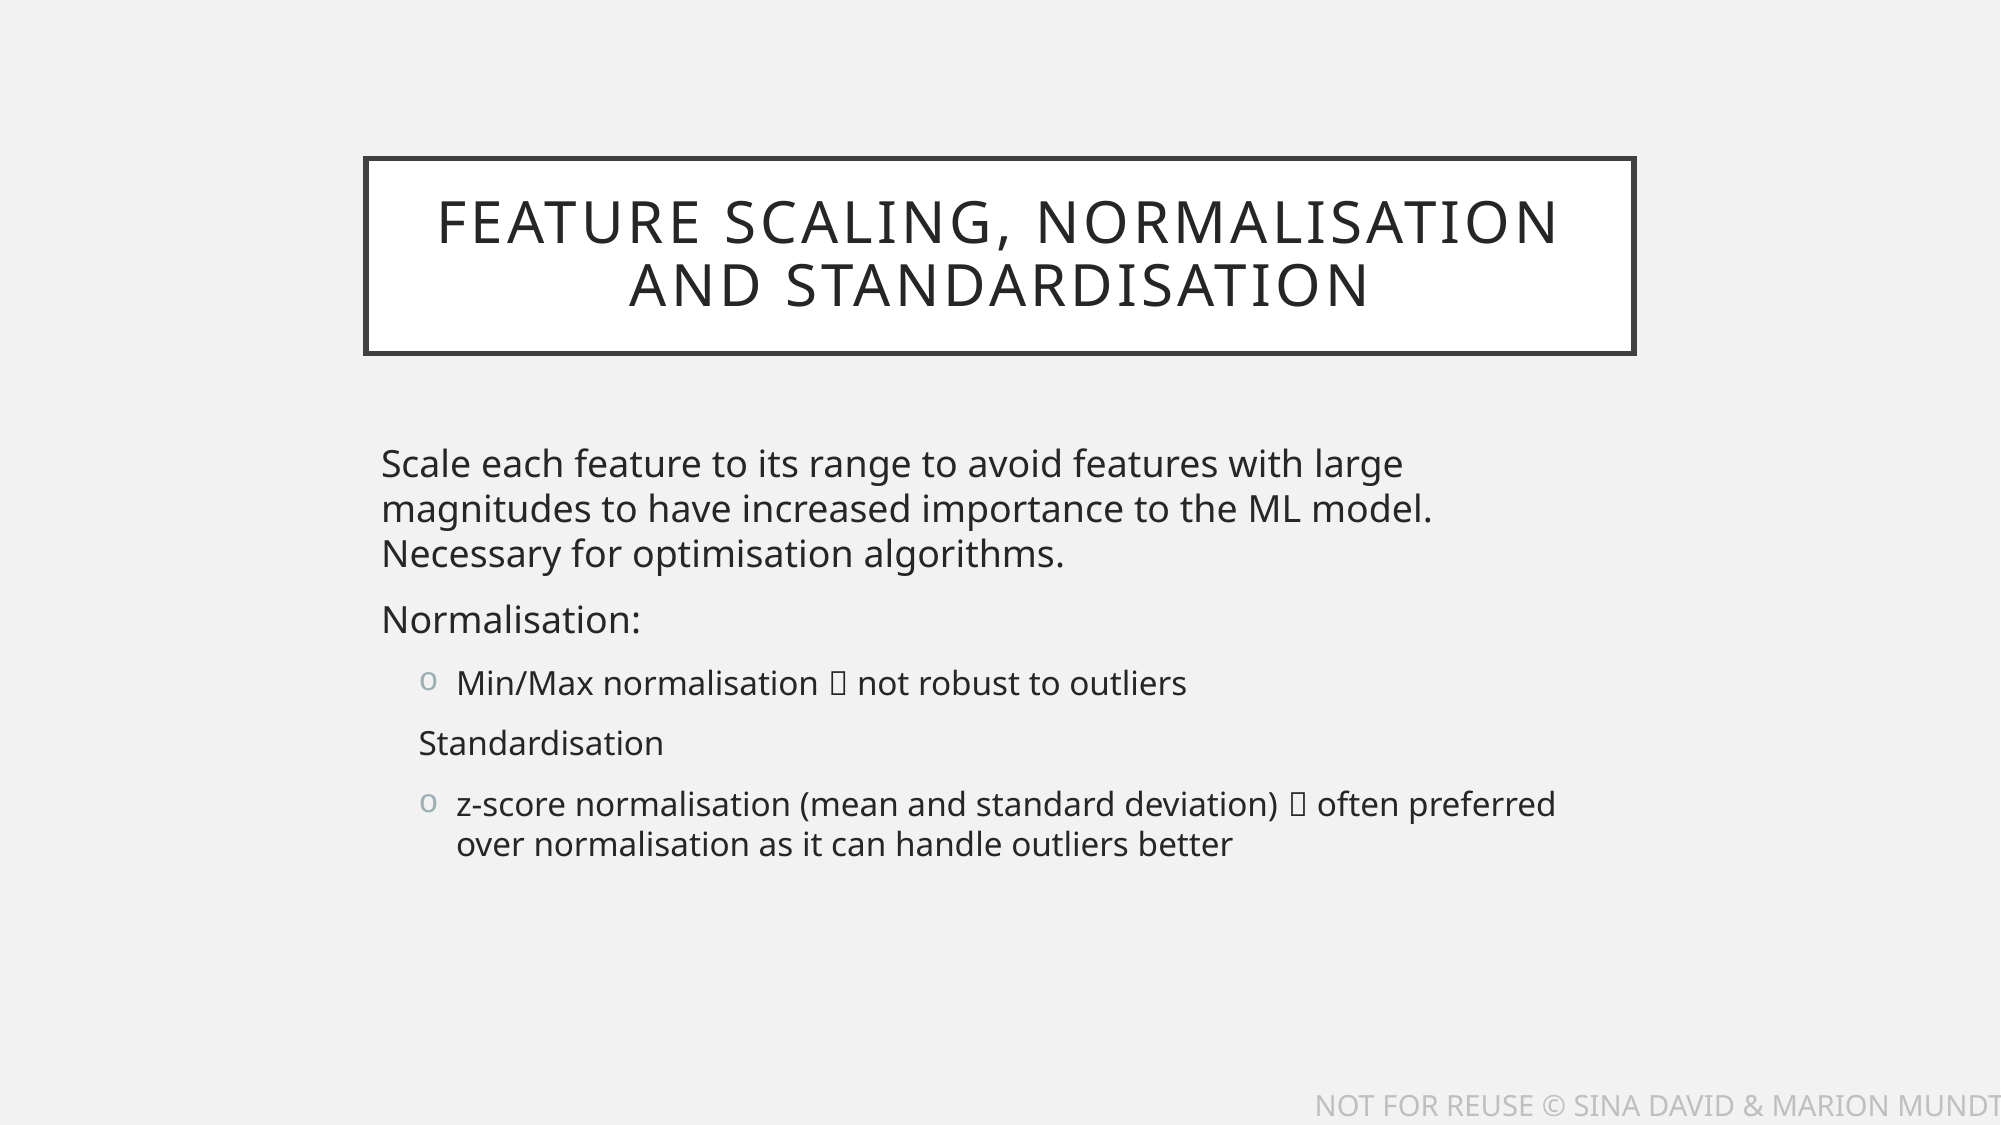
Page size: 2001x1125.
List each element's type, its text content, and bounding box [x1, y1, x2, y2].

title Feature Scaling, Normalisation and Standardisation [363, 156, 1637, 356]
list Scale each feature to its range to avoid features with large magnitudes to have increased importance to the ML model. Necessary for optimisation algorithms. Normalisation: Min/Max normalisation  not robust to outliers Standardisation z-score normalisation (mean and standard deviation)  often preferred over normalisation as it can handle outliers better [366, 432, 1634, 942]
